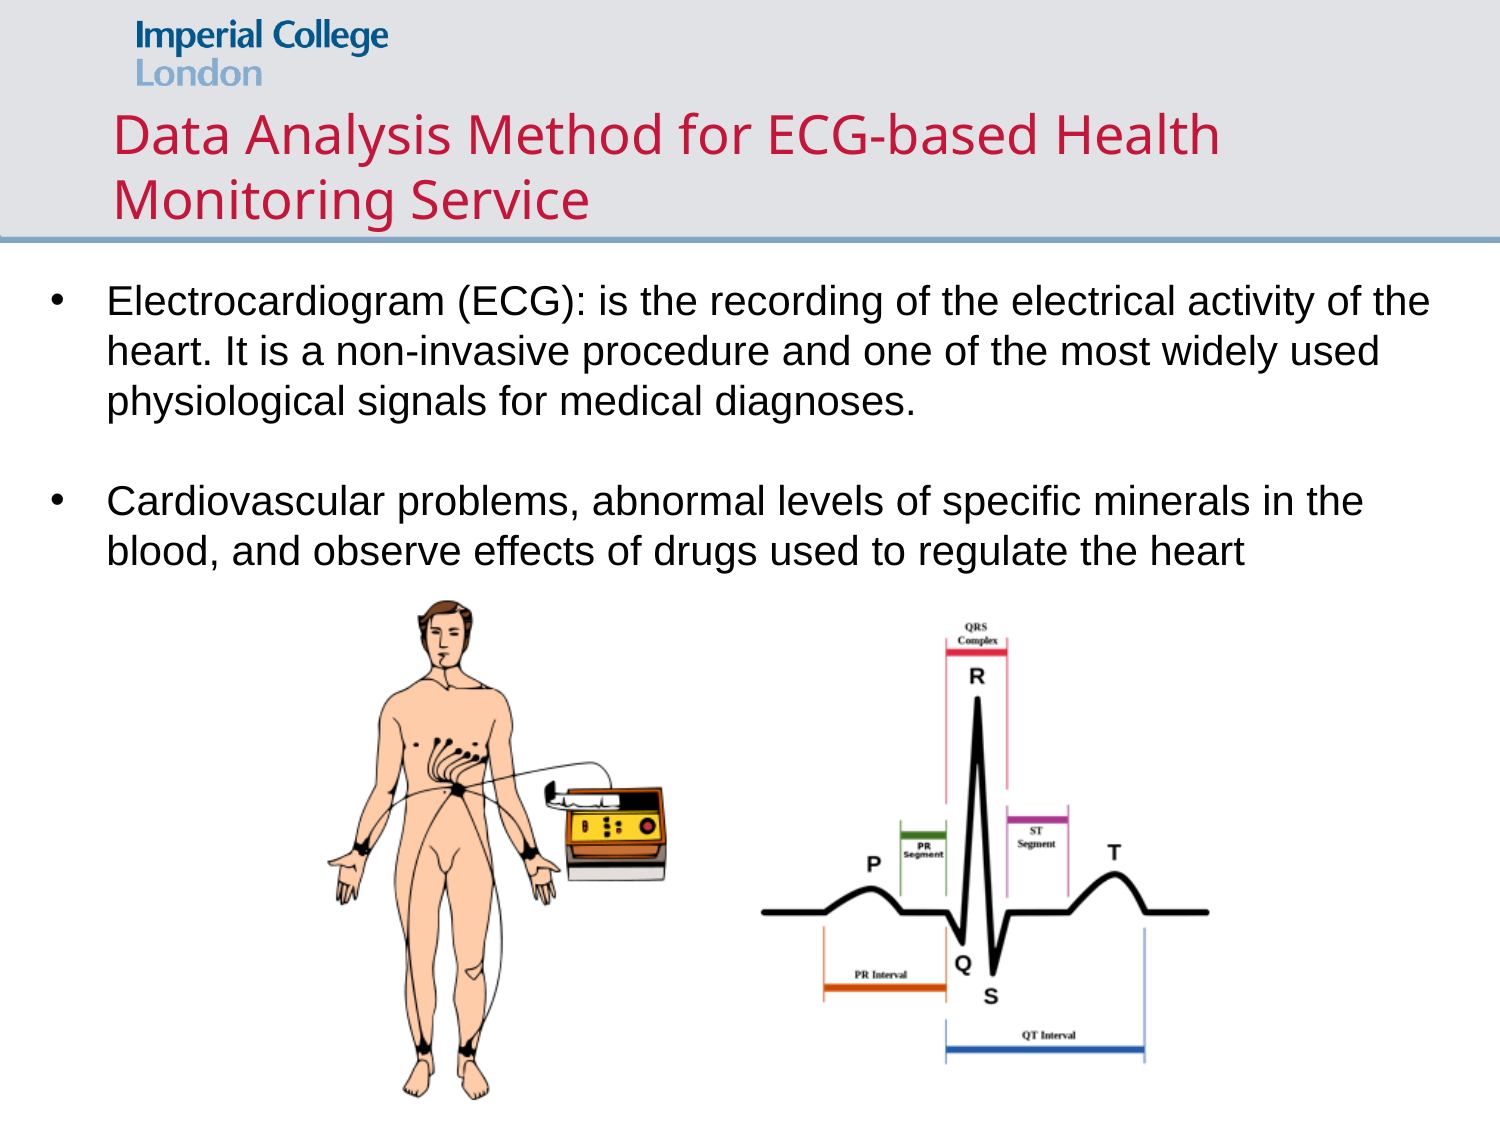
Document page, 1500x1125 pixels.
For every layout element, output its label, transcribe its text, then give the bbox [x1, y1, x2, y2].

picture [297, 582, 1220, 1112]
picture [0, 0, 1500, 243]
title Data Analysis Method for ECG-based Health Monitoring Service [112, 125, 1350, 231]
text_box Electrocardiogram (ECG): is the recording of the electrical activity of the heart. It is a non-invasive procedure and one of the most widely used physiological signals for medical diagnoses. Cardiovascular problems, abnormal levels of specific minerals in the blood, and observe effects of drugs used to regulate the heart [35, 266, 1483, 582]
